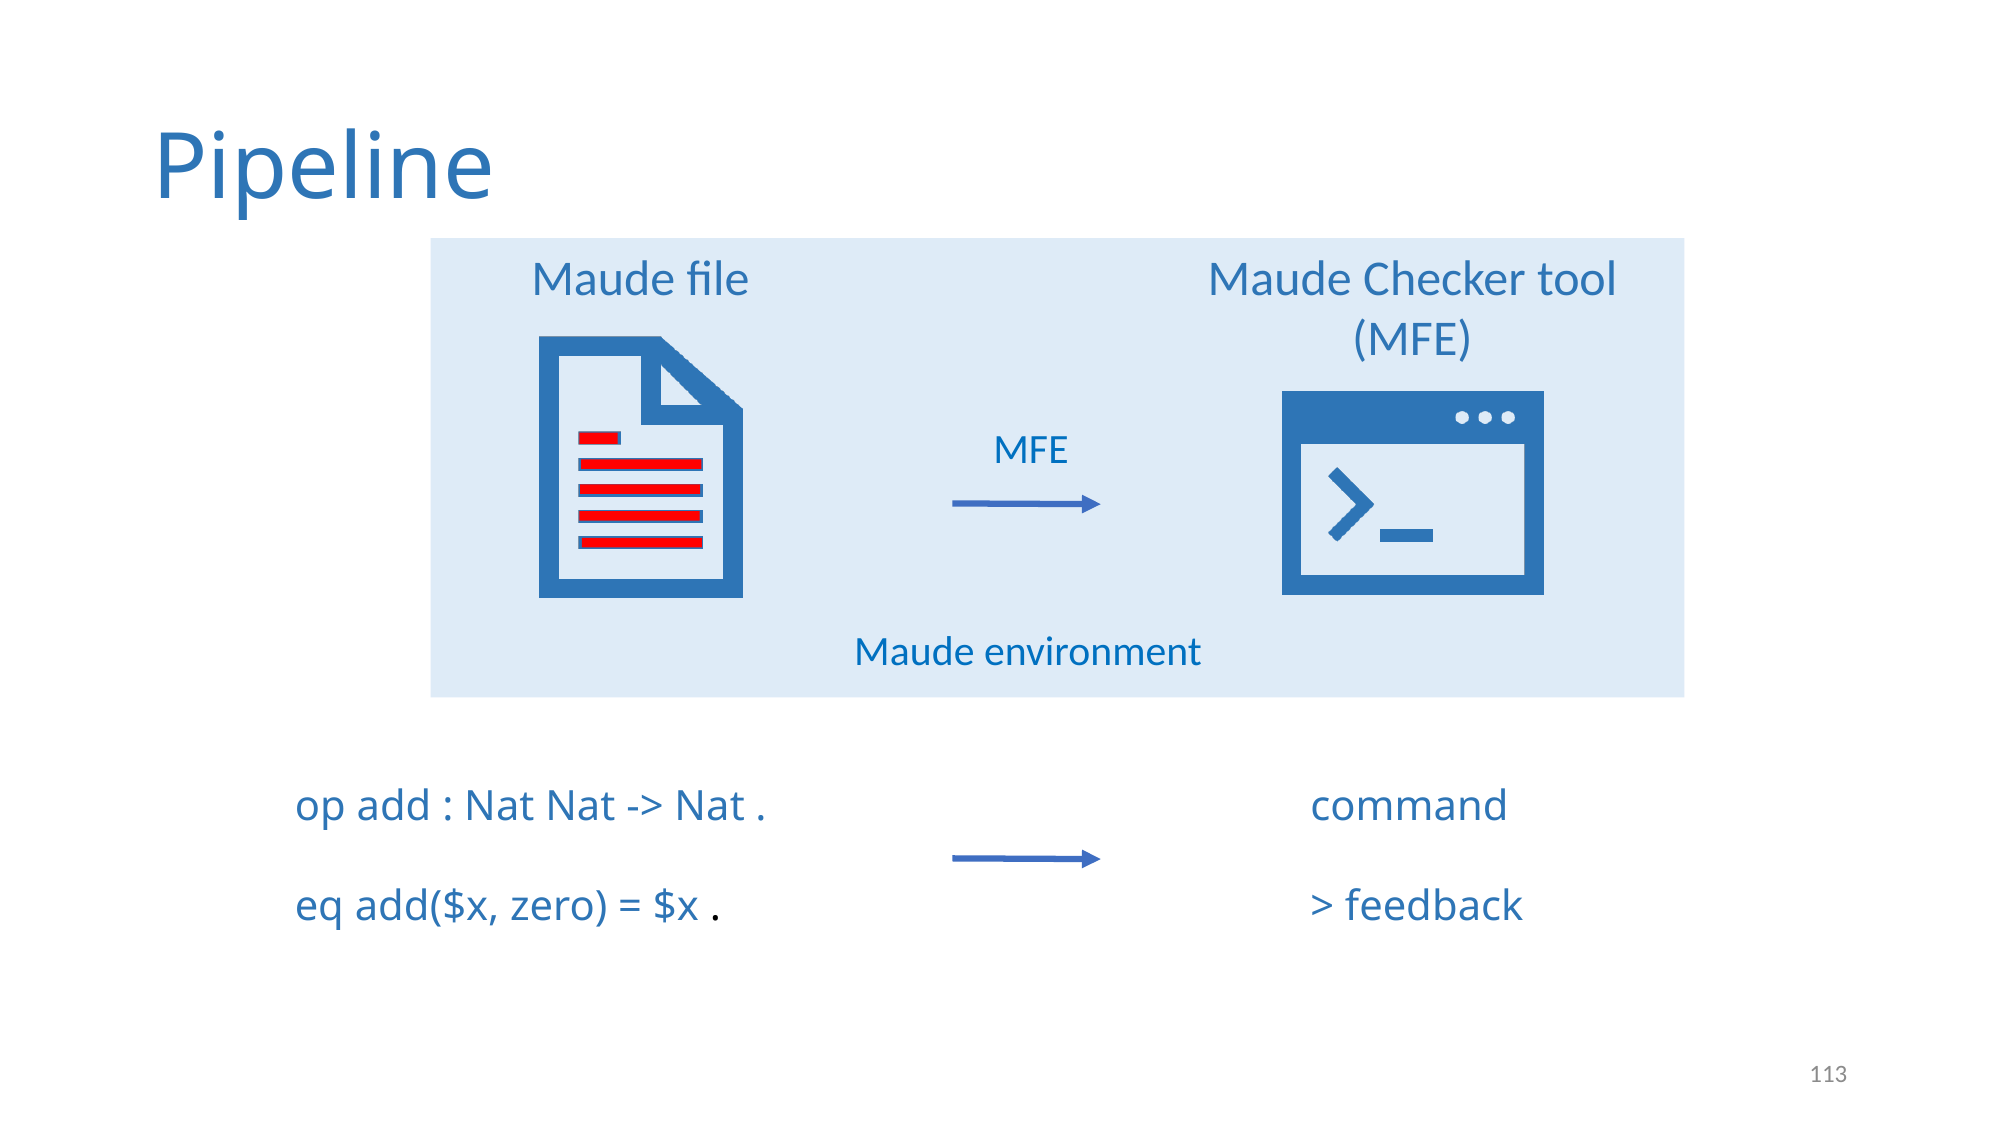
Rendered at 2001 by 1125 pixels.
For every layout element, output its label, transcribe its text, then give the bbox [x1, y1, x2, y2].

text_box [952, 852, 1101, 866]
text_box Pipeline [137, 59, 1863, 278]
text_box MFE [839, 413, 1223, 479]
picture [1255, 335, 1570, 650]
text_box [952, 497, 1101, 511]
text_box command > feedback [1295, 771, 1730, 987]
text_box op add : Nat Nat -> Nat . eq add($x, zero) = $x . [279, 771, 1058, 937]
text_box 1 [1412, 1042, 1863, 1103]
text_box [483, 310, 798, 625]
text_box [429, 278, 1686, 699]
text_box Maude file [479, 278, 802, 314]
text_box Maude environment [839, 616, 1222, 732]
text_box Maude Checker tool (MFE) [1187, 278, 1638, 374]
